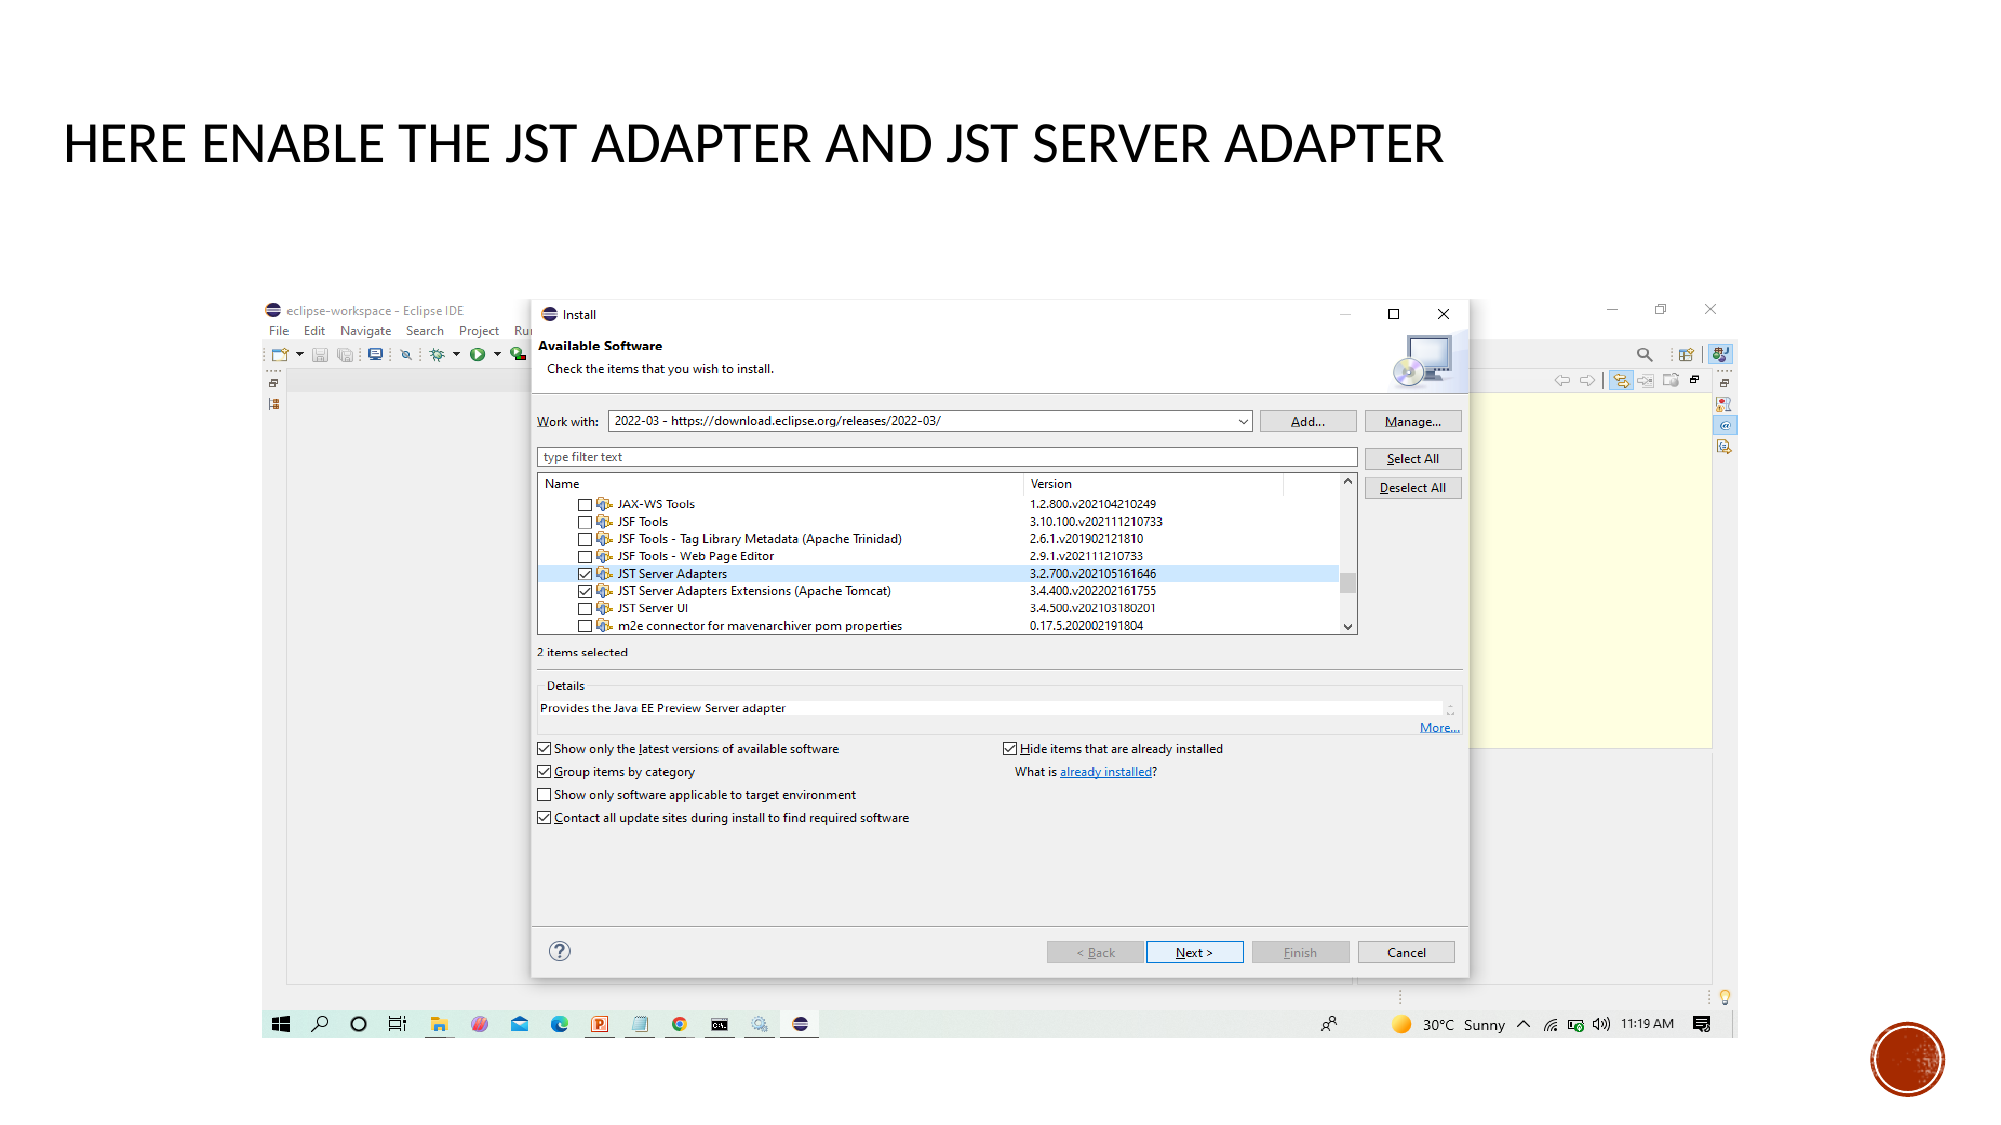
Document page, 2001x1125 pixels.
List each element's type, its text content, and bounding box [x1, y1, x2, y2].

title Here enable the JST Adapter and JST server adapter [48, 47, 1800, 182]
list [268, 301, 1737, 1036]
